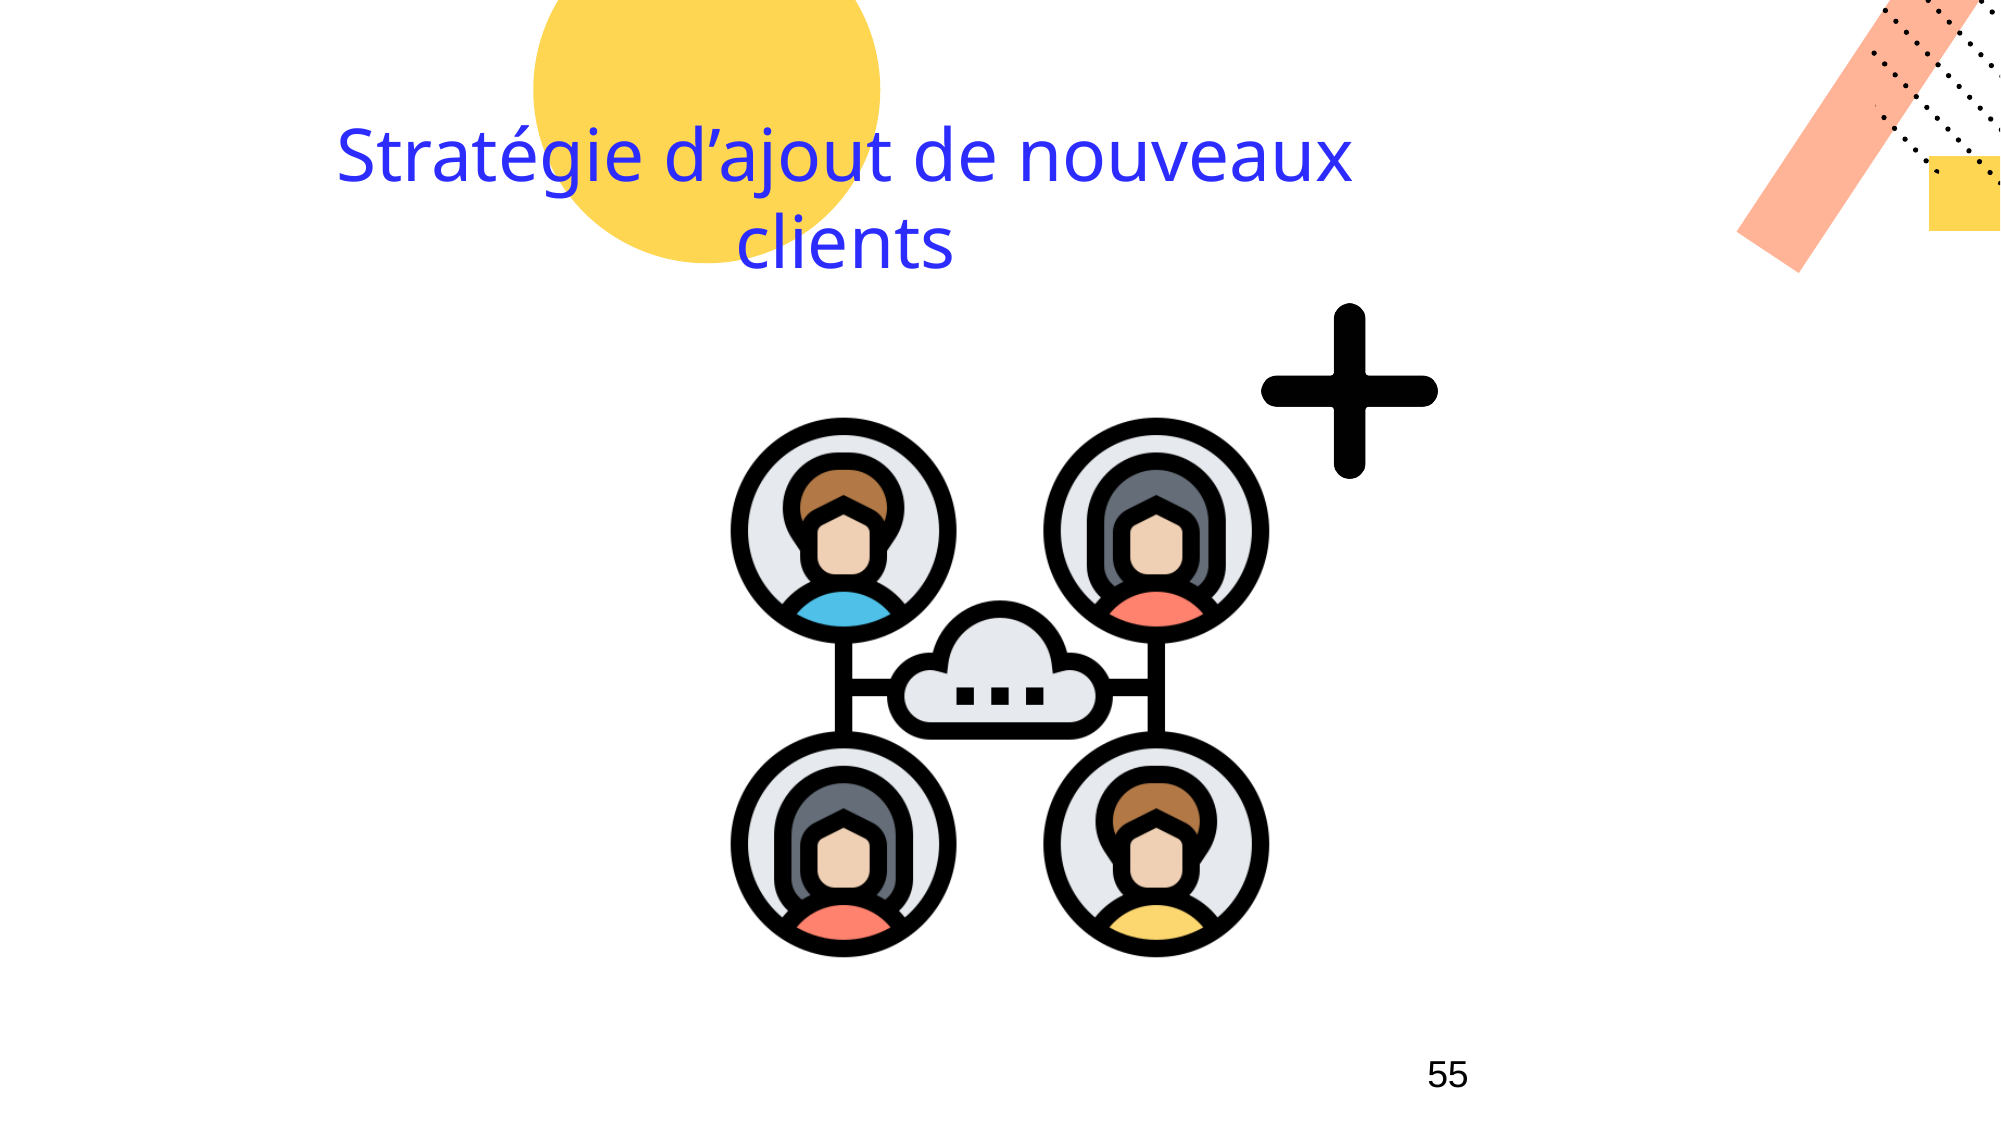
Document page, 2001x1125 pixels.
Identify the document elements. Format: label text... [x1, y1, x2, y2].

picture [721, 302, 1438, 966]
title Stratégie d’ajout de nouveaux clients [301, 113, 1390, 278]
slide_number 55 [1412, 1042, 1863, 1103]
